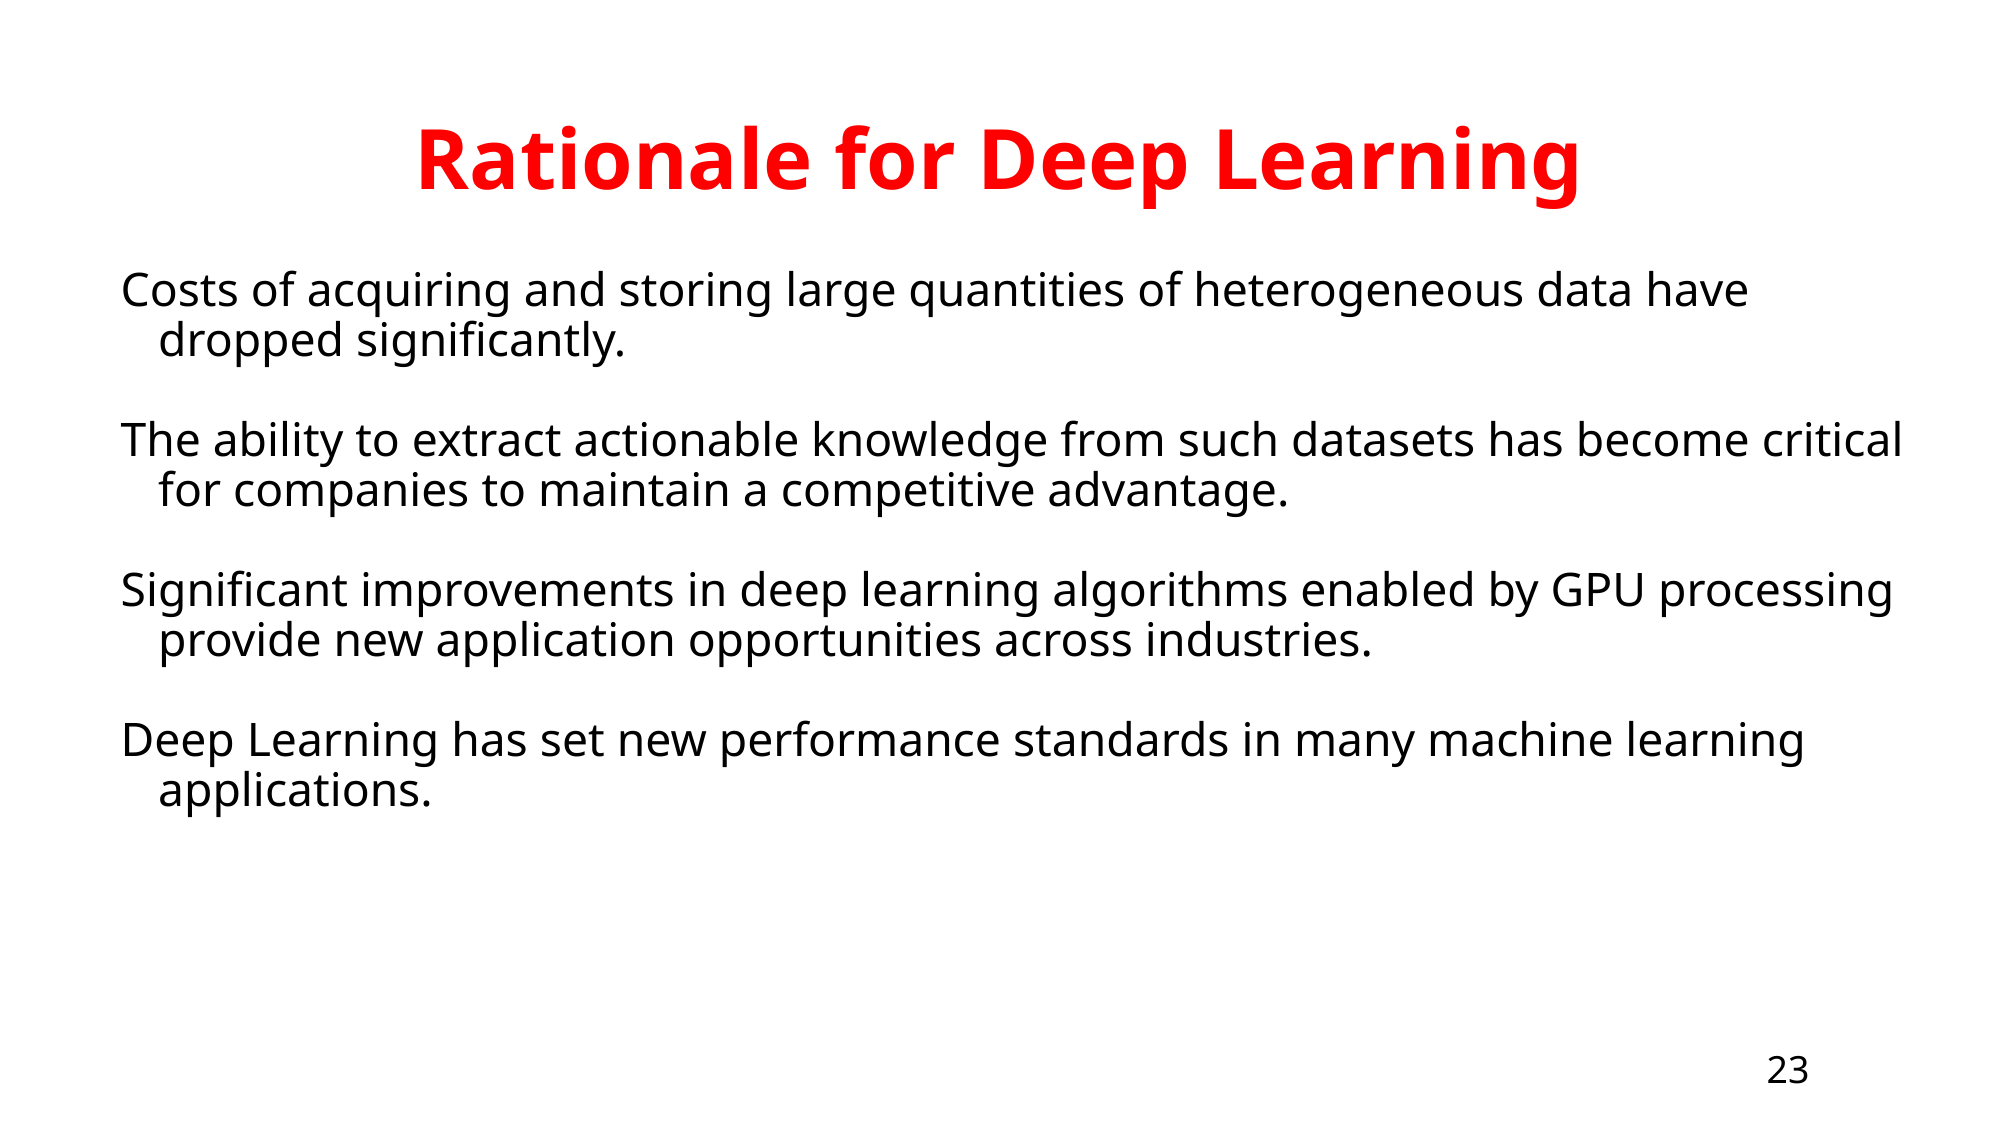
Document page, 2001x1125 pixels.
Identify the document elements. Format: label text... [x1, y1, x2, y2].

title Rationale for Deep Learning [68, 97, 1932, 223]
slide_number 23 [1748, 1028, 1869, 1115]
list Costs of acquiring and storing large quantities of heterogeneous data have dropped significantly. The ability to extract actionable knowledge from such datasets has become critical for companies to maintain a competitive advantage. Significant improvements in deep learning algorithms enabled by GPU processing provide new application opportunities across industries. Deep Learning has set new performance standards in many machine learning applications. [68, 252, 1932, 1049]
